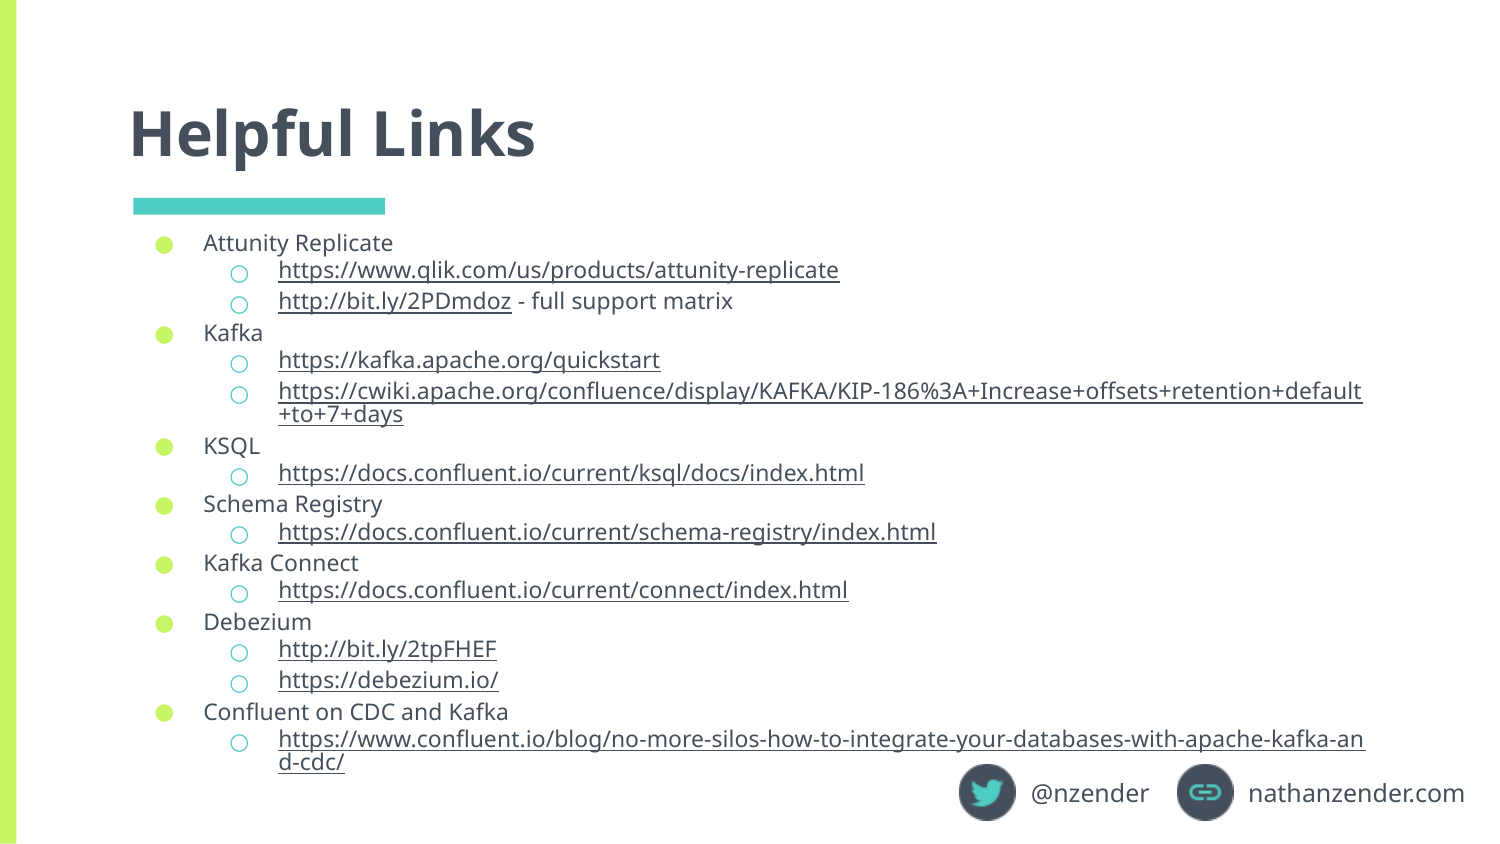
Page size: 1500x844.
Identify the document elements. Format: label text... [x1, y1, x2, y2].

list Attunity Replicate https://www.qlik.com/us/products/attunity-replicate http://bit.ly/2PDmdoz - full support matrix Kafka https://kafka.apache.org/quickstart https://cwiki.apache.org/confluence/display/KAFKA/KIP-186%3A+Increase+offsets+retention+default+to+7+days KSQL https://docs.confluent.io/current/ksql/docs/index.html Schema Registry https://docs.confluent.io/current/schema-registry/index.html Kafka Connect https://docs.confluent.io/current/connect/index.html Debezium http://bit.ly/2tpFHEF https://debezium.io/ Confluent on CDC and Kafka https://www.confluent.io/blog/no-more-silos-how-to-integrate-your-databases-with-apache-kafka-and-cdc/ [113, 213, 1387, 784]
picture [959, 784, 1016, 821]
picture [1177, 784, 1234, 821]
title Helpful Links [113, 24, 1387, 184]
